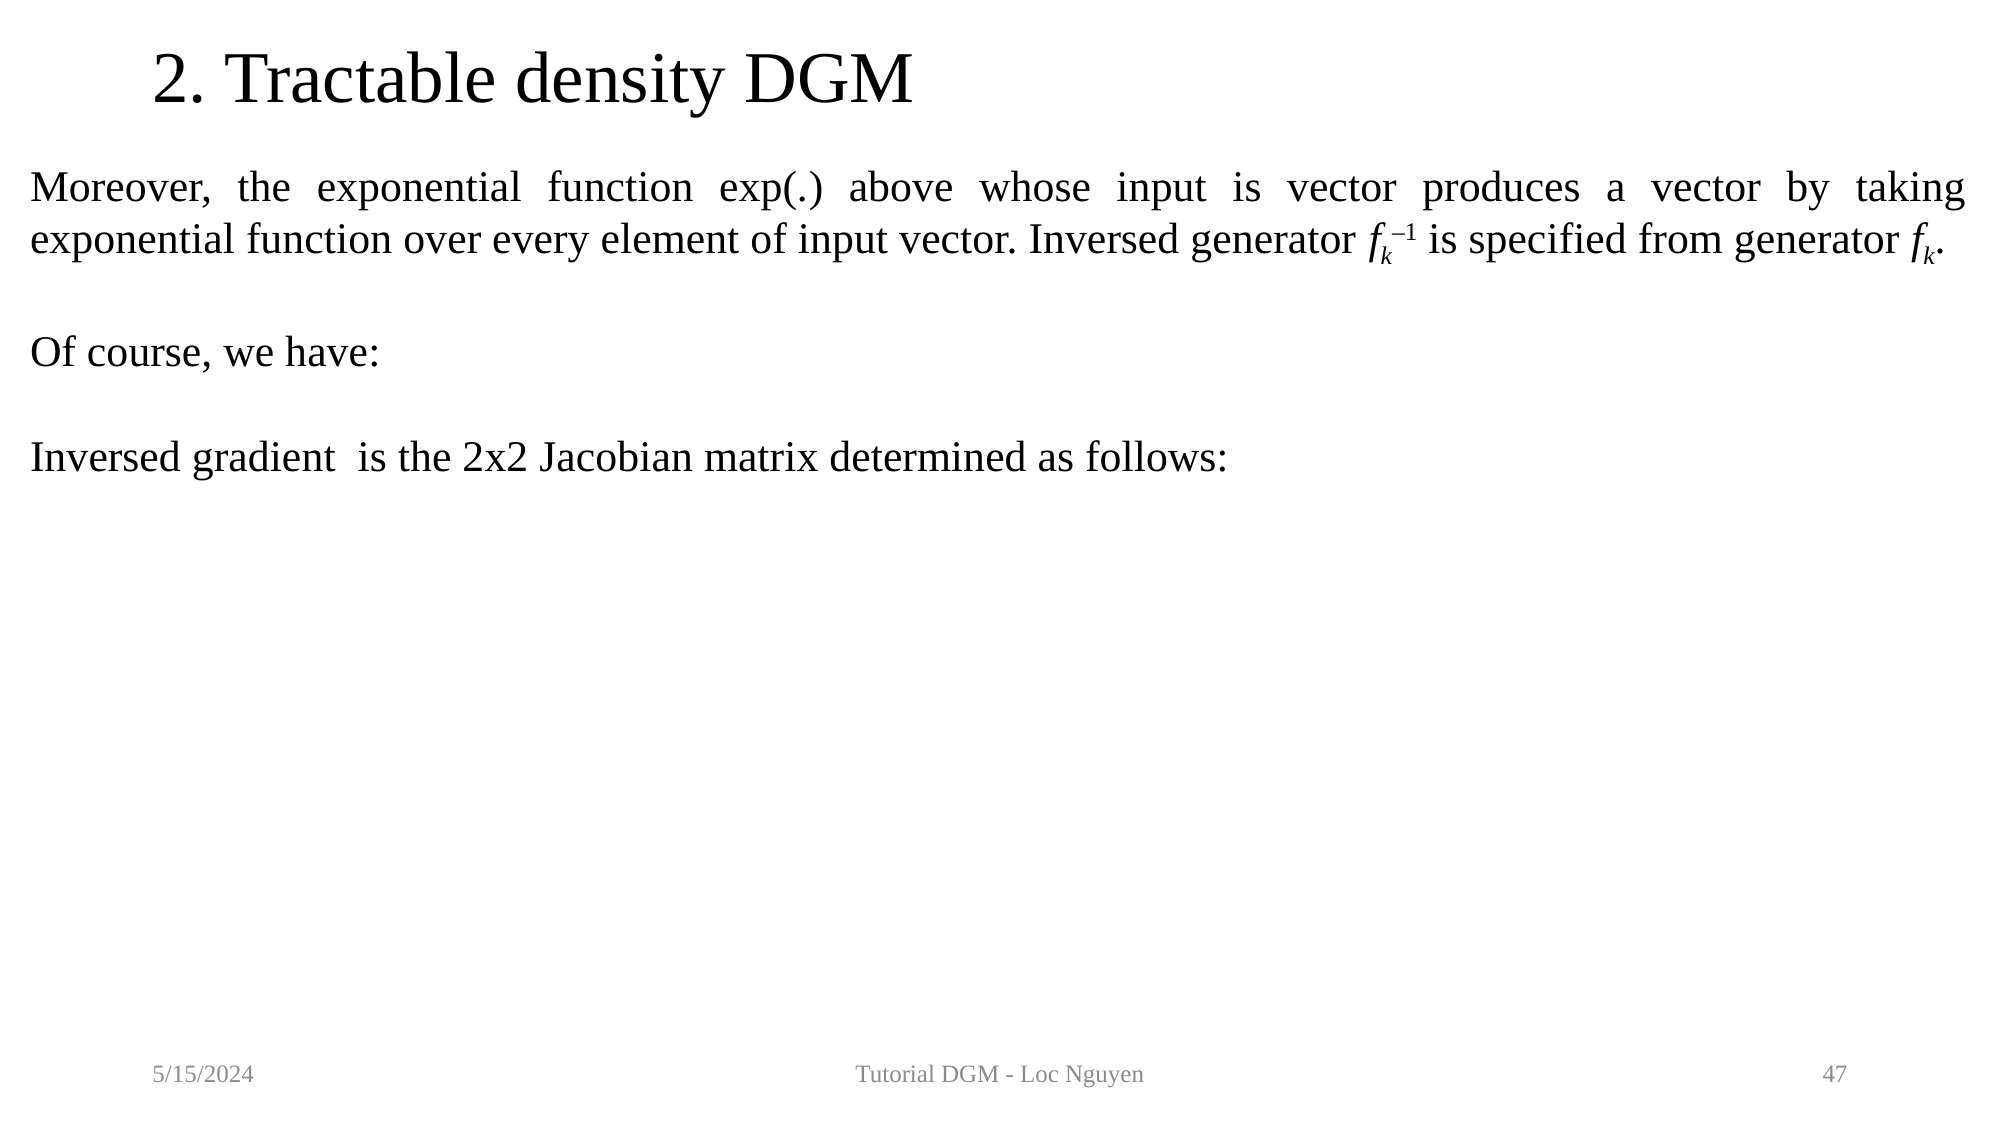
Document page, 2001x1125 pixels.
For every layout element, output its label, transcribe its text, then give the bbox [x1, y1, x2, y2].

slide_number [137, 1042, 588, 1103]
footer Tutorial DGM - Loc Nguyen [662, 1042, 1338, 1103]
title 2. Tractable density DGM [137, 19, 1863, 128]
slide_number 47 [1412, 1042, 1863, 1103]
